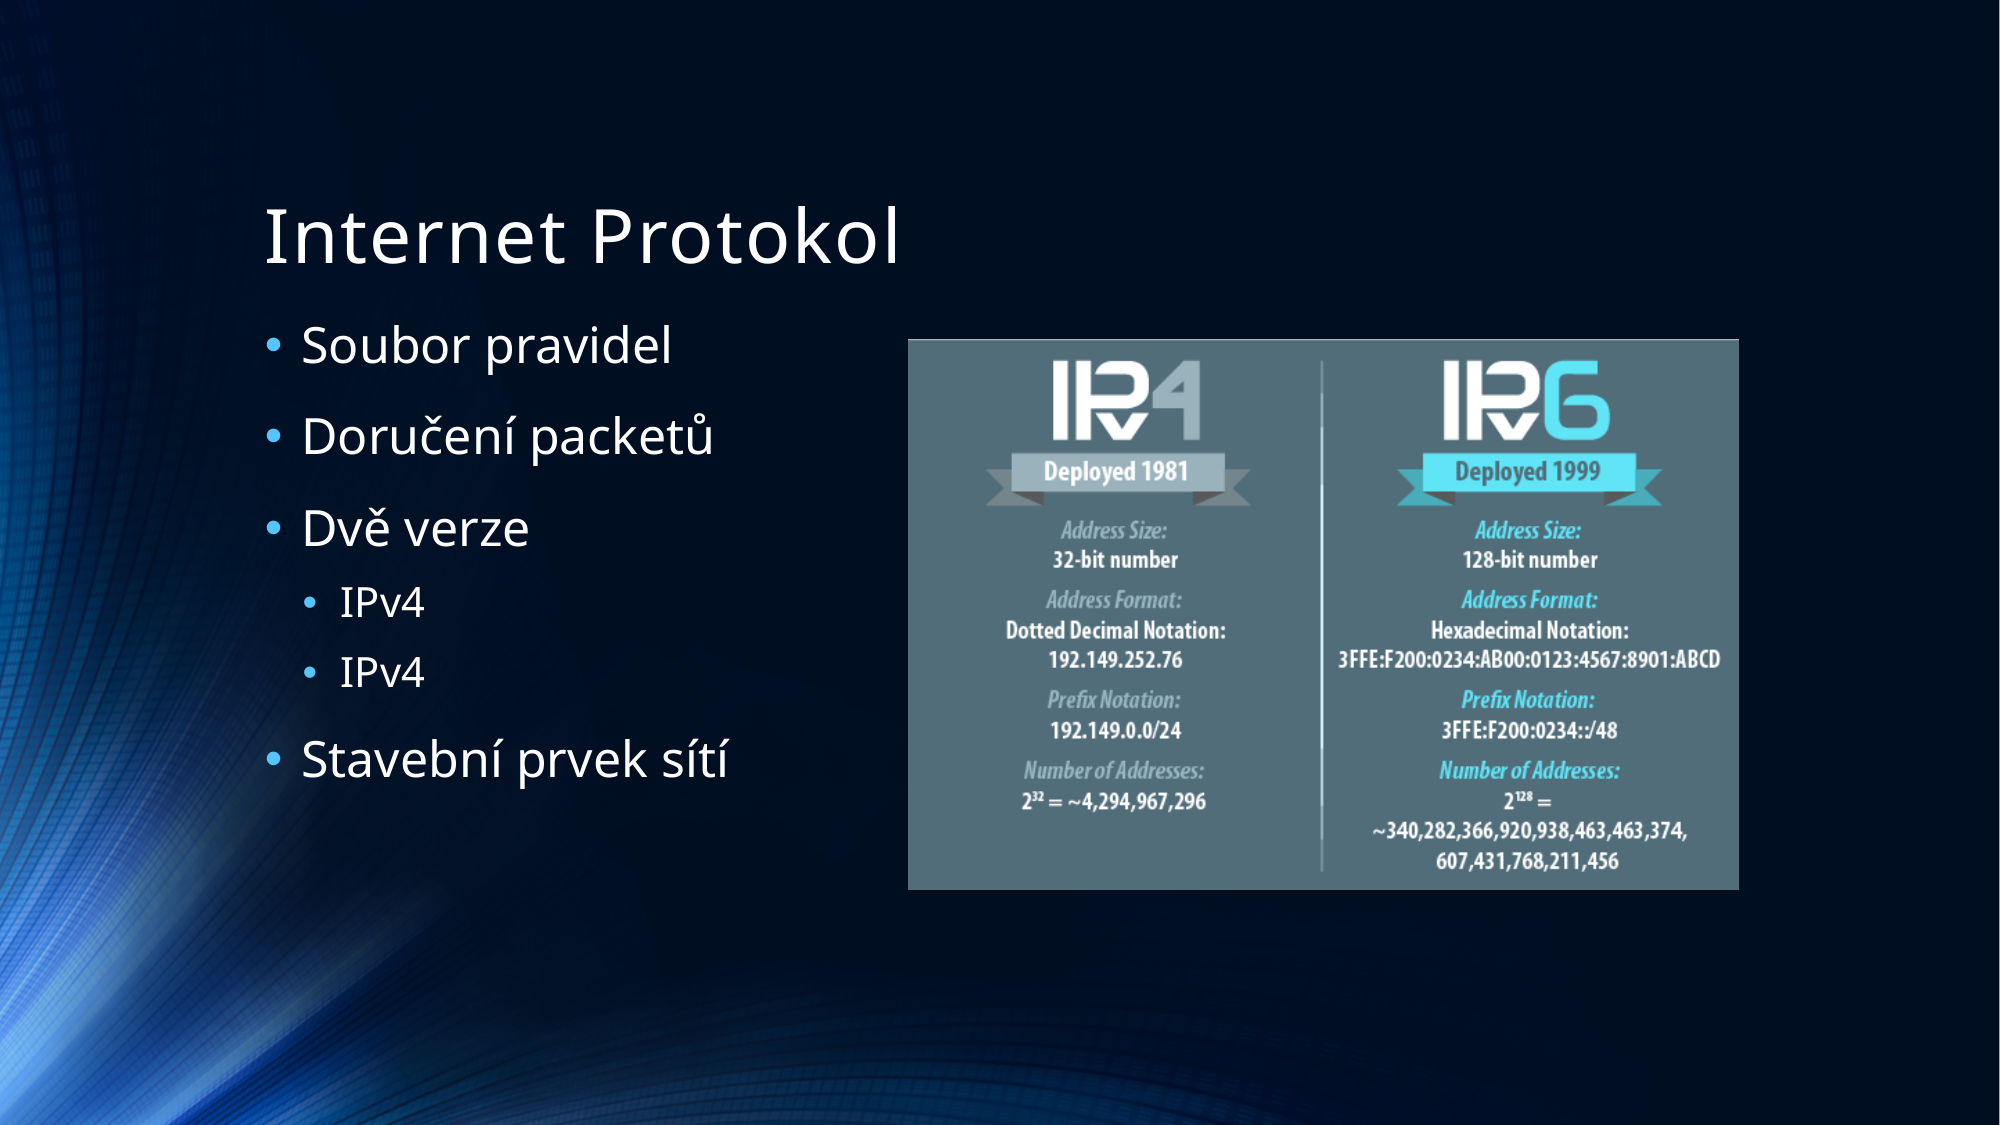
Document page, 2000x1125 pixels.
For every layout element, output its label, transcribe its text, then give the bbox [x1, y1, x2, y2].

list Soubor pravidel Doručení packetů Dvě verze IPv4 IPv4 Stavební prvek sítí [249, 312, 1749, 988]
picture [0, 0, 2000, 1125]
title Internet Protokol [249, 62, 1750, 288]
